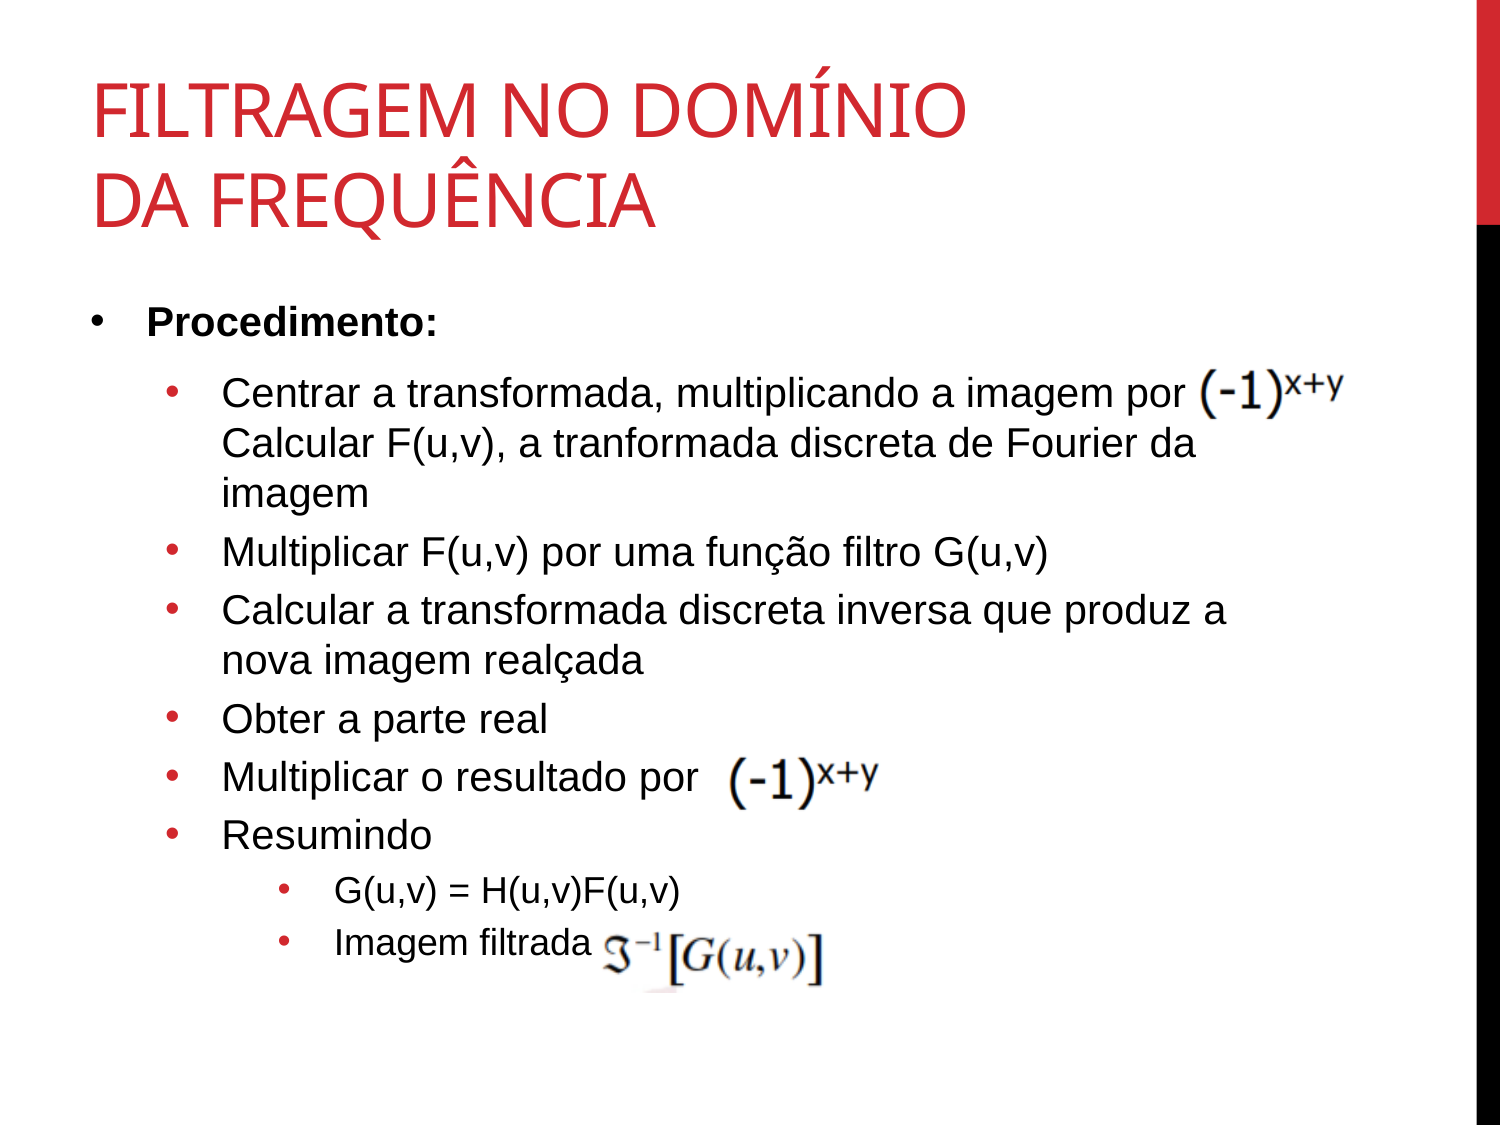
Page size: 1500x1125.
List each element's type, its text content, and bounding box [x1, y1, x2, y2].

picture [599, 931, 828, 994]
list Procedimento: Centrar a transformada, multiplicando a imagem por Calcular F(u,v), a tranformada discreta de Fourier da imagem Multiplicar F(u,v) por uma função filtro G(u,v) Calcular a transformada discreta inversa que produz a nova imagem realçada Obter a parte real Multiplicar o resultado por Resumindo G(u,v) = H(u,v)F(u,v) Imagem filtrada [75, 287, 1325, 1005]
title FILTRAGEM NO DOMÍNIO DA FREQUÊNCIA [75, 25, 1025, 250]
picture [1196, 363, 1348, 424]
picture [725, 751, 883, 815]
